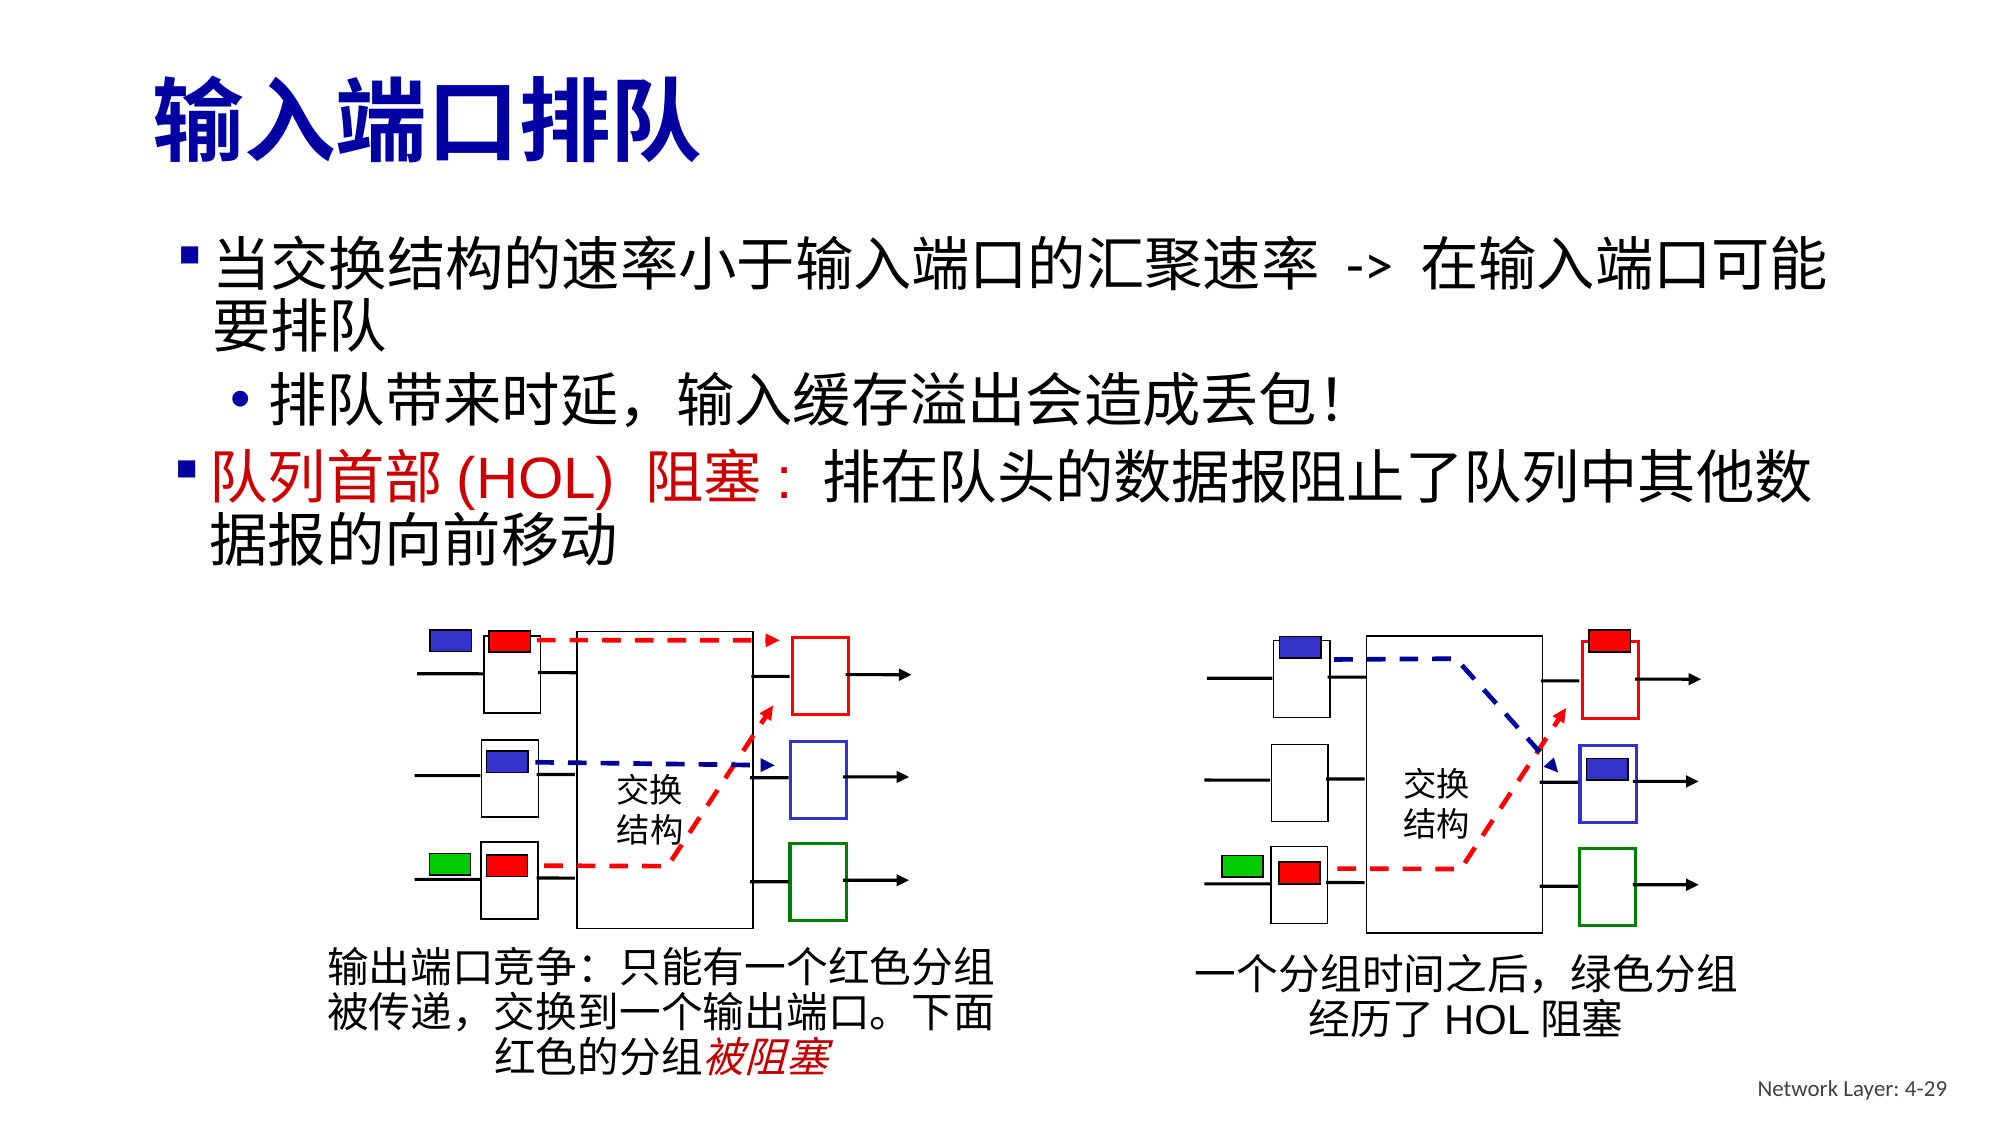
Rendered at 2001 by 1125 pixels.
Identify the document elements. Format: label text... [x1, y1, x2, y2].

text_box 队列首部(HOL) 阻塞: 排在队头的数据报阻止了队列中其他数据报的向前移动 [136, 441, 1862, 603]
slide_number Network Layer: 4-29 [1512, 1056, 1963, 1117]
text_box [414, 630, 912, 929]
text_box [1171, 630, 1761, 1052]
list 当交换结构的速率小于输入端口的汇聚速率 -> 在输入端口可能要排队 排队带来时延，输入缓存溢出会造成丢包！ [139, 227, 1865, 450]
title 输入端口排队 [137, 51, 1863, 198]
text_box 输出端口竞争：只能有一个红色分组被传递，交换到一个输出端口。下面红色的分组被阻塞 [295, 939, 1027, 1090]
